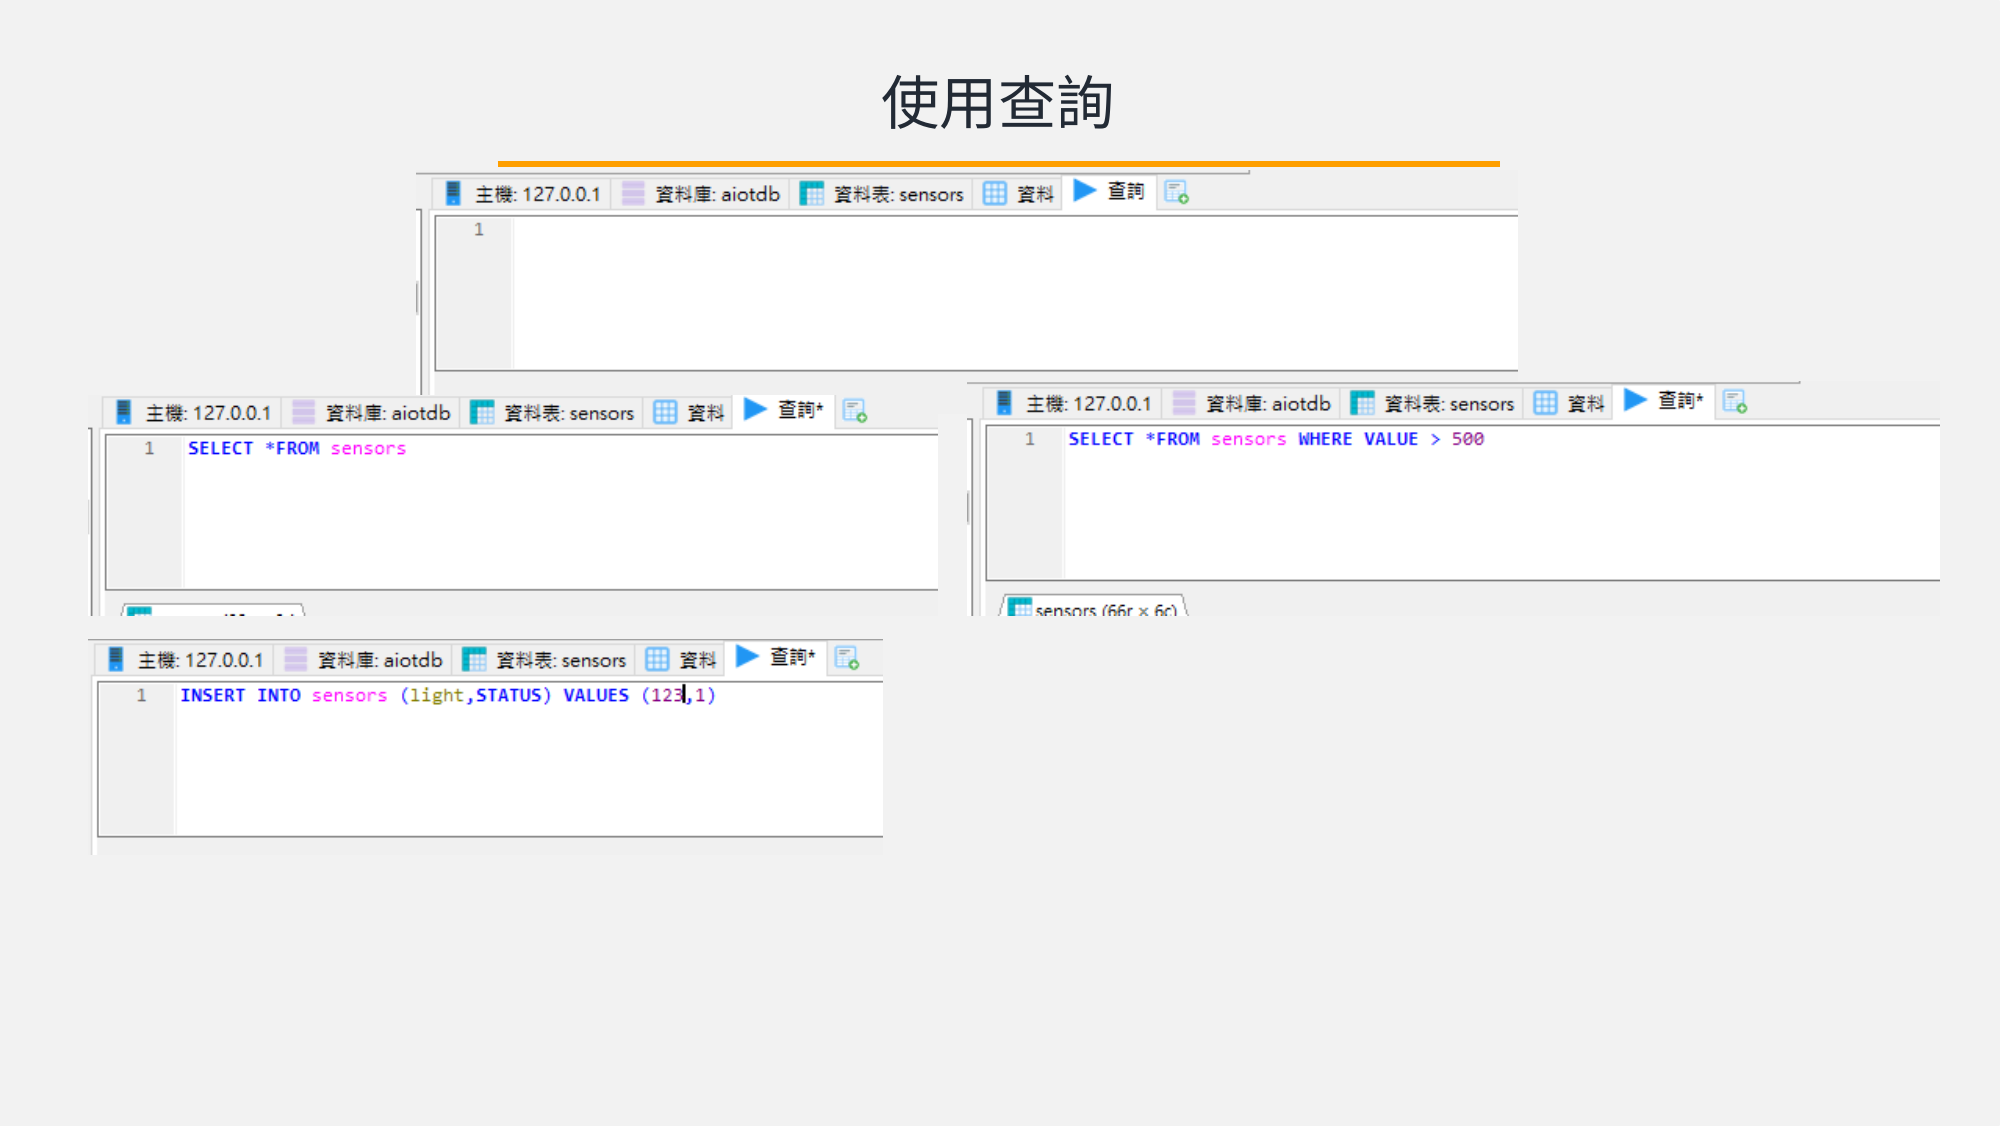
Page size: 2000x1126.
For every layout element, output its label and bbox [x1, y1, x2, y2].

picture [88, 169, 1940, 616]
text_box [497, 65, 1501, 165]
picture [88, 638, 883, 855]
